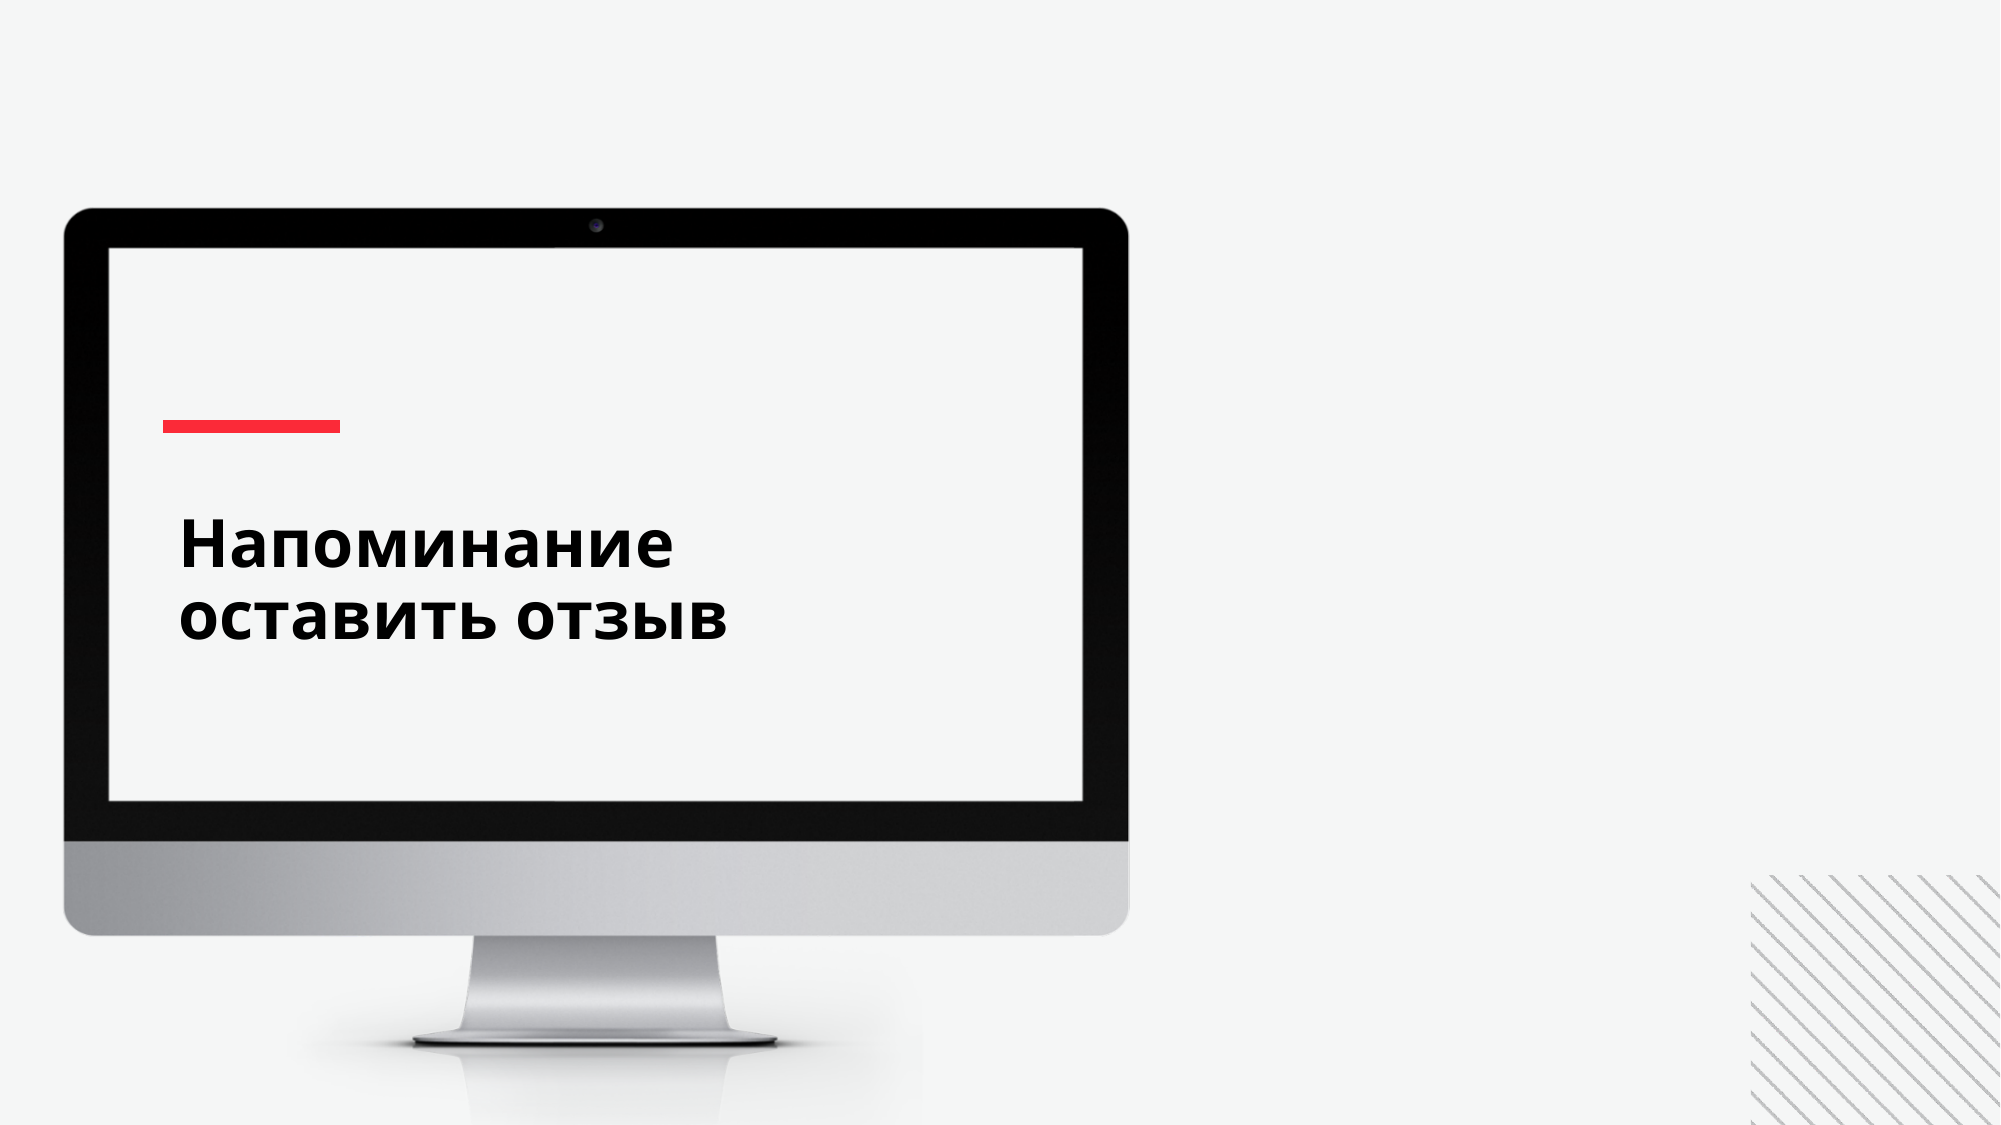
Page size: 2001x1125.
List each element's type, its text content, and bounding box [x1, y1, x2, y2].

list Напоминание оставить отзыв [163, 502, 865, 680]
picture [35, 184, 1157, 1125]
slide_number #0‹#› [35, 960, 486, 1125]
picture [1750, 875, 2001, 1125]
